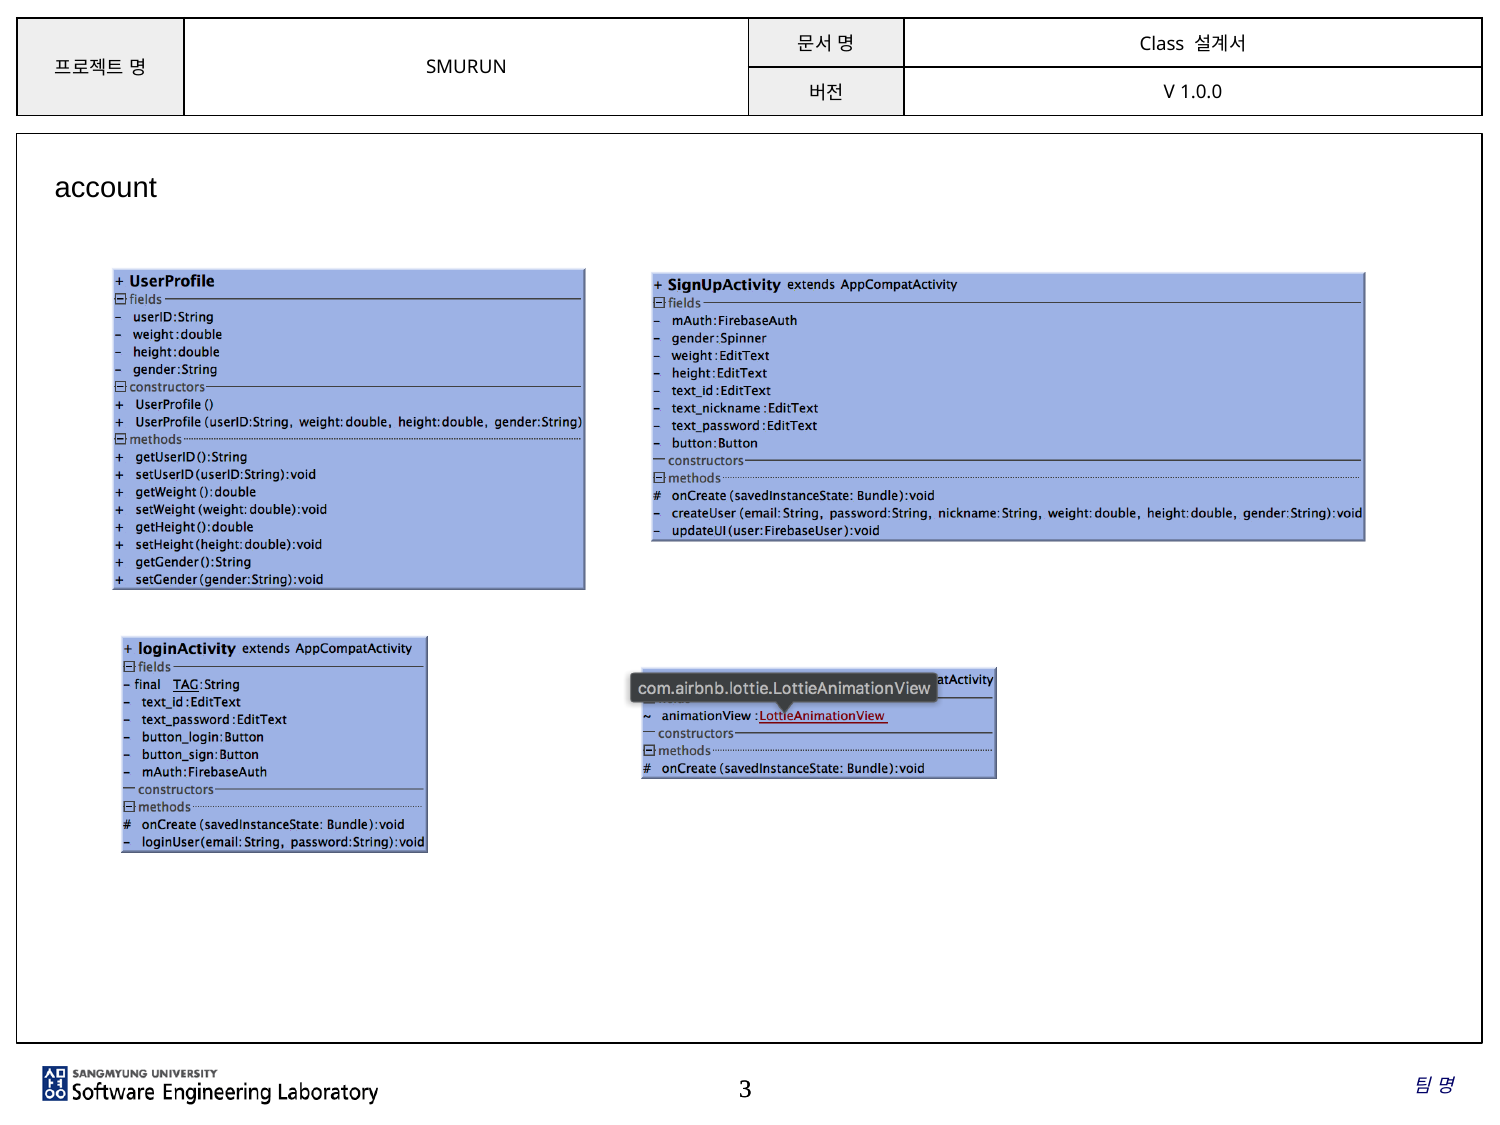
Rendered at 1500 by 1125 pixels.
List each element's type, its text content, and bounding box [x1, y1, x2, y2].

footer 팀 명 [994, 1060, 1454, 1110]
text_box account [39, 161, 173, 211]
picture [105, 262, 1454, 970]
picture [42, 1066, 382, 1106]
